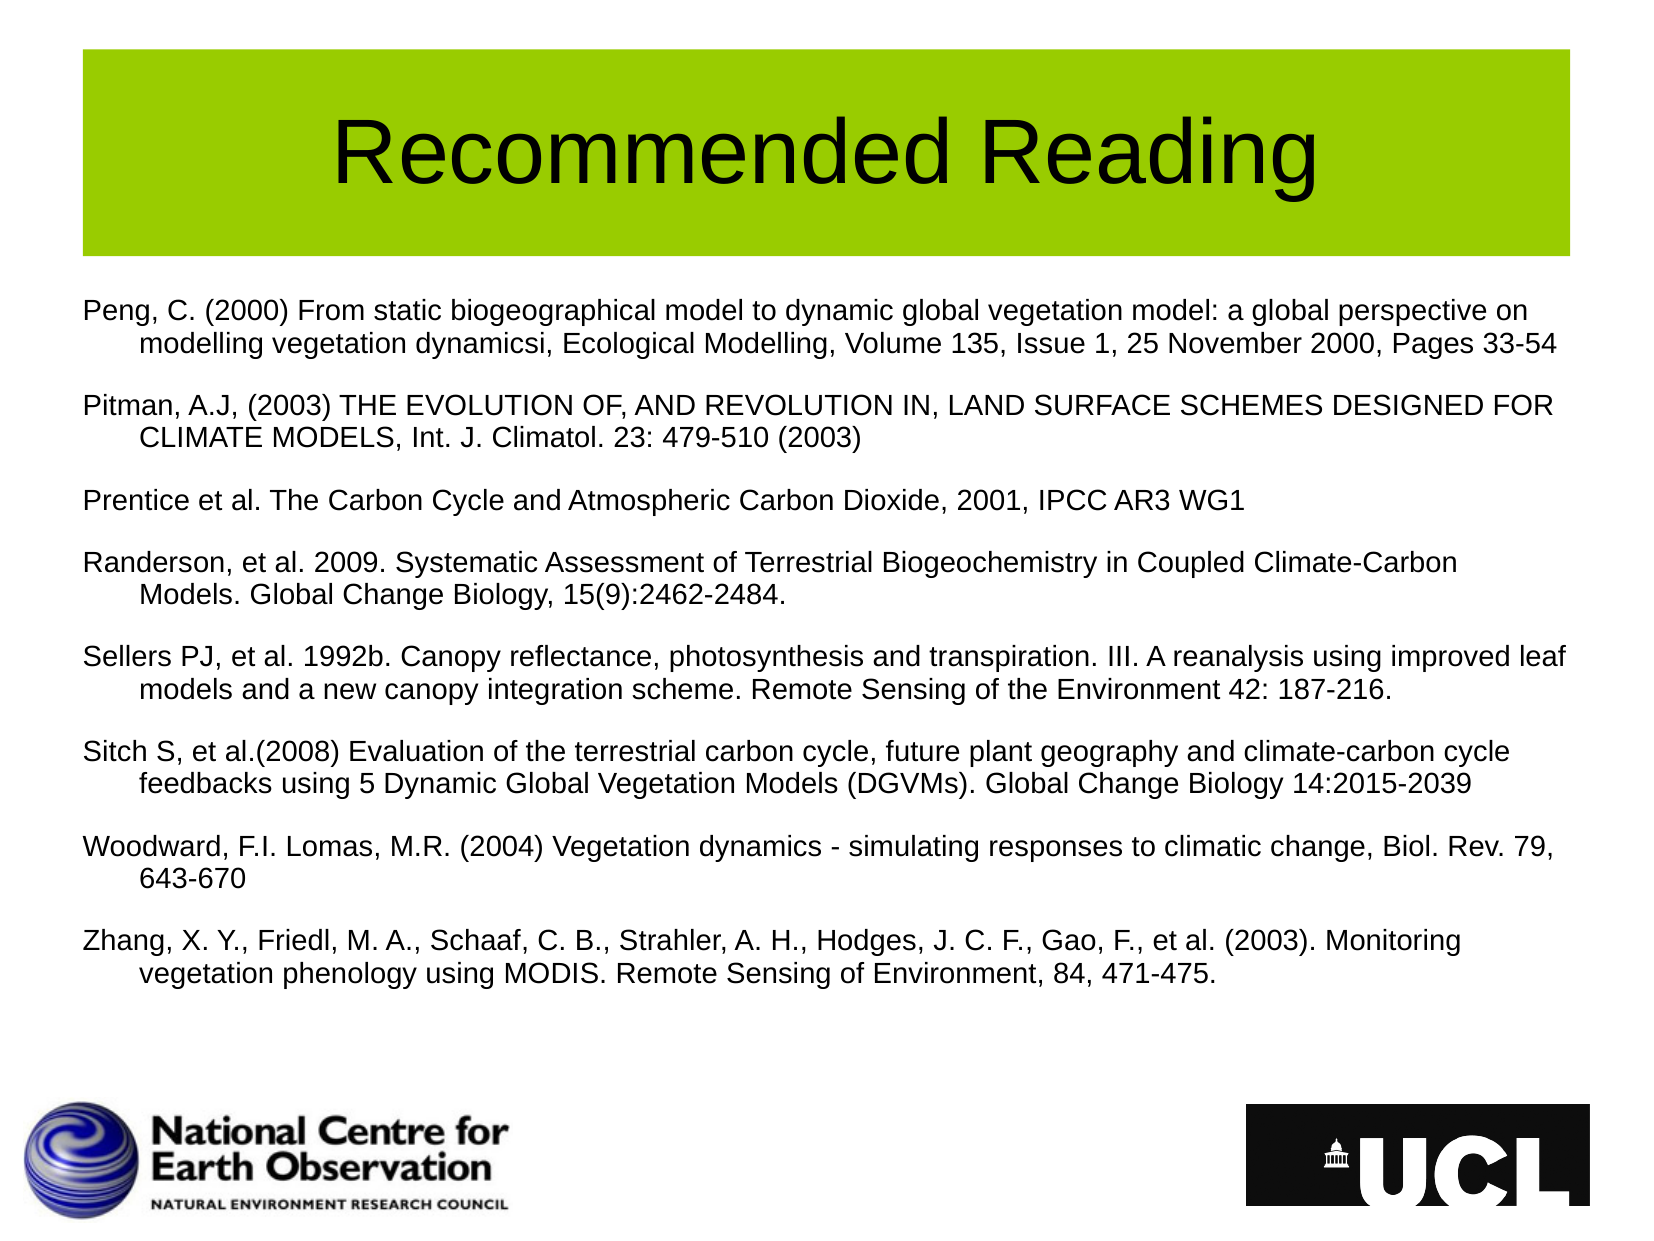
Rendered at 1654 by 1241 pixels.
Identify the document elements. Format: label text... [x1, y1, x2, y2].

title Recommended Reading [82, 49, 1571, 257]
picture [23, 1097, 513, 1223]
picture [1246, 1104, 1590, 1206]
list Peng, C. (2000) From static biogeographical model to dynamic global vegetation model: a global perspective on modelling vegetation dynamicsi, Ecological Modelling, Volume 135, Issue 1, 25 November 2000, Pages 33-54 Pitman, A.J, (2003) THE EVOLUTION OF, AND REVOLUTION IN, LAND SURFACE SCHEMES DESIGNED FOR CLIMATE MODELS, Int. J. Climatol. 23: 479-510 (2003) Prentice et al. The Carbon Cycle and Atmospheric Carbon Dioxide, 2001, IPCC AR3 WG1 Randerson, et al. 2009. Systematic Assessment of Terrestrial Biogeochemistry in Coupled Climate-Carbon Models. Global Change Biology, 15(9):2462-2484. Sellers PJ, et al. 1992b. Canopy reflectance, photosynthesis and transpiration. III. A reanalysis using improved leaf models and a new canopy integration scheme. Remote Sensing of the Environment 42: 187-216. Sitch S, et al.(2008) Evaluation of the terrestrial carbon cycle, future plant geography and climate-carbon cycle feedbacks using 5 Dynamic Global Vegetation Models (DGVMs). Global Change Biology 14:2015-2039 Woodward, F.I. Lomas, M.R. (2004) Vegetation dynamics - simulating responses to climatic change, Biol. Rev. 79, 643-670 Zhang, X. Y., Friedl, M. A., Schaaf, C. B., Strahler, A. H., Hodges, J. C. F., Gao, F., et al. (2003). Monitoring vegetation phenology using MODIS. Remote Sensing of Environment, 84, 471-475. [82, 289, 1571, 1109]
